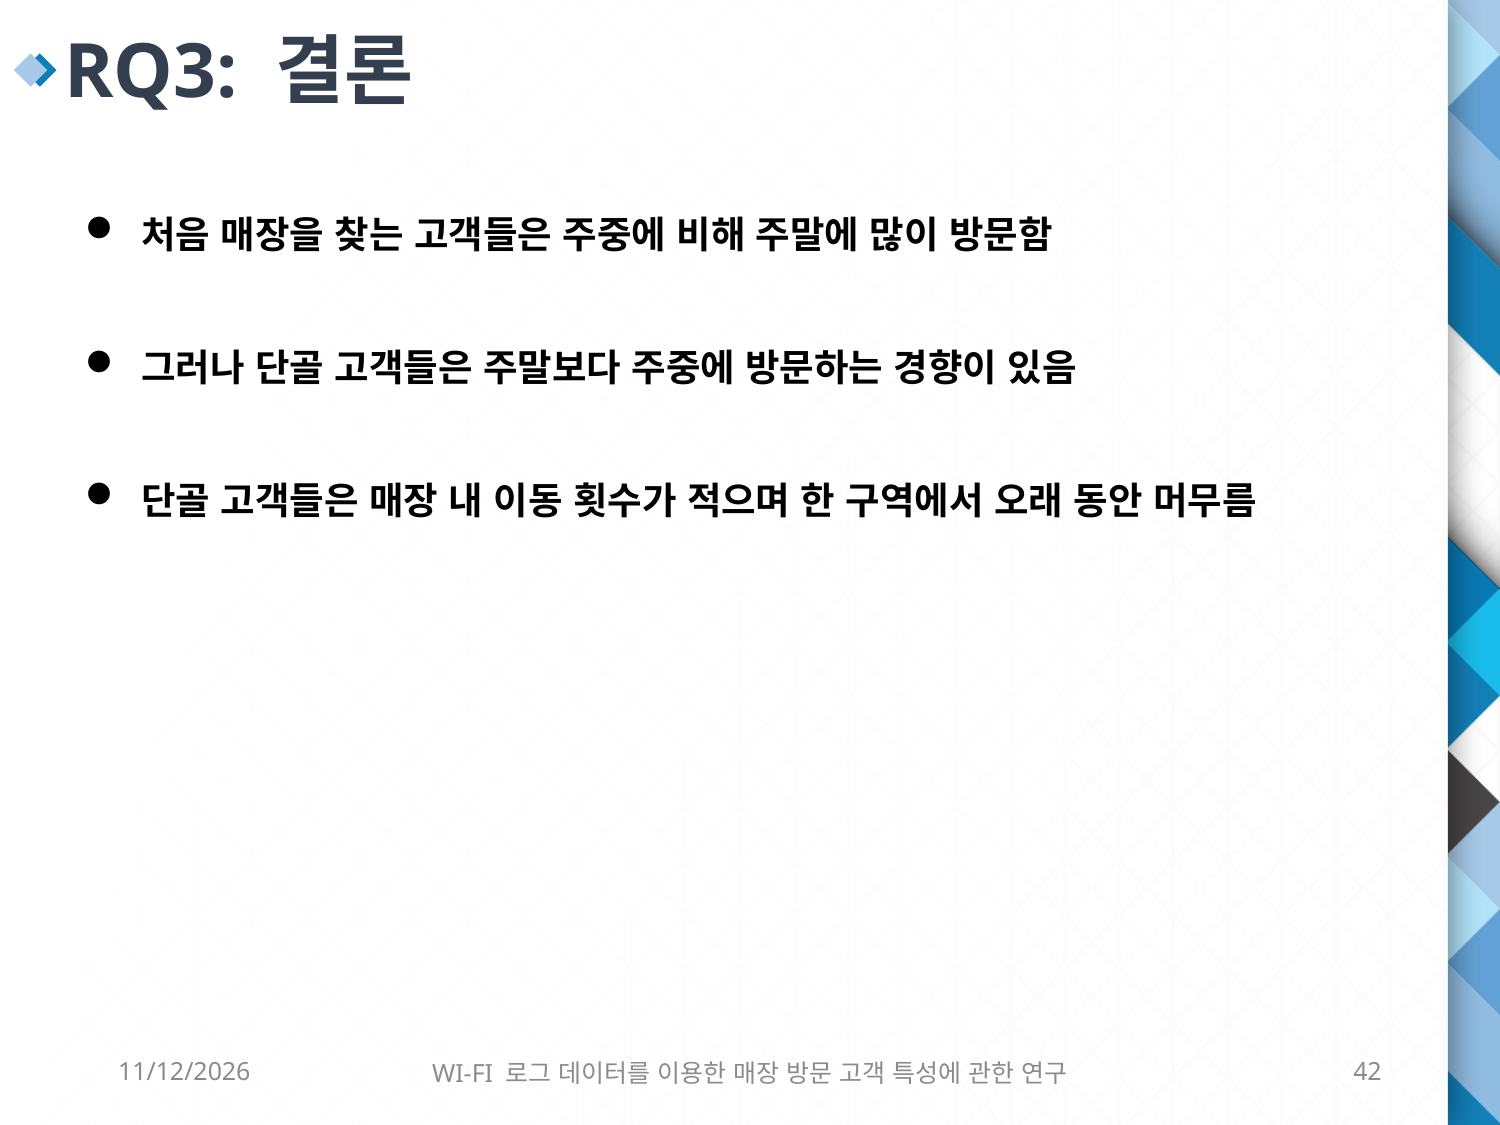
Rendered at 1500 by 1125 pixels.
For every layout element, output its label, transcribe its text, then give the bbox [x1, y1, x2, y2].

text_box 처음 매장을 찾는 고객들은 주중에 비해 주말에 많이 방문함 그러나 단골 고객들은 주말보다 주중에 방문하는 경향이 있음 단골 고객들은 매장 내 이동 횟수가 적으며 한 구역에서 오래 동안 머무름 [70, 194, 1339, 584]
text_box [18, 58, 52, 82]
footer WI-FI 로그 데이터를 이용한 매장 방문 고객 특성에 관한 연구 [382, 1042, 1059, 1103]
picture [0, 0, 1500, 1125]
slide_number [103, 1042, 382, 1103]
list RQ3: 결론 [64, 31, 1300, 116]
slide_number 42 [1059, 1042, 1397, 1103]
